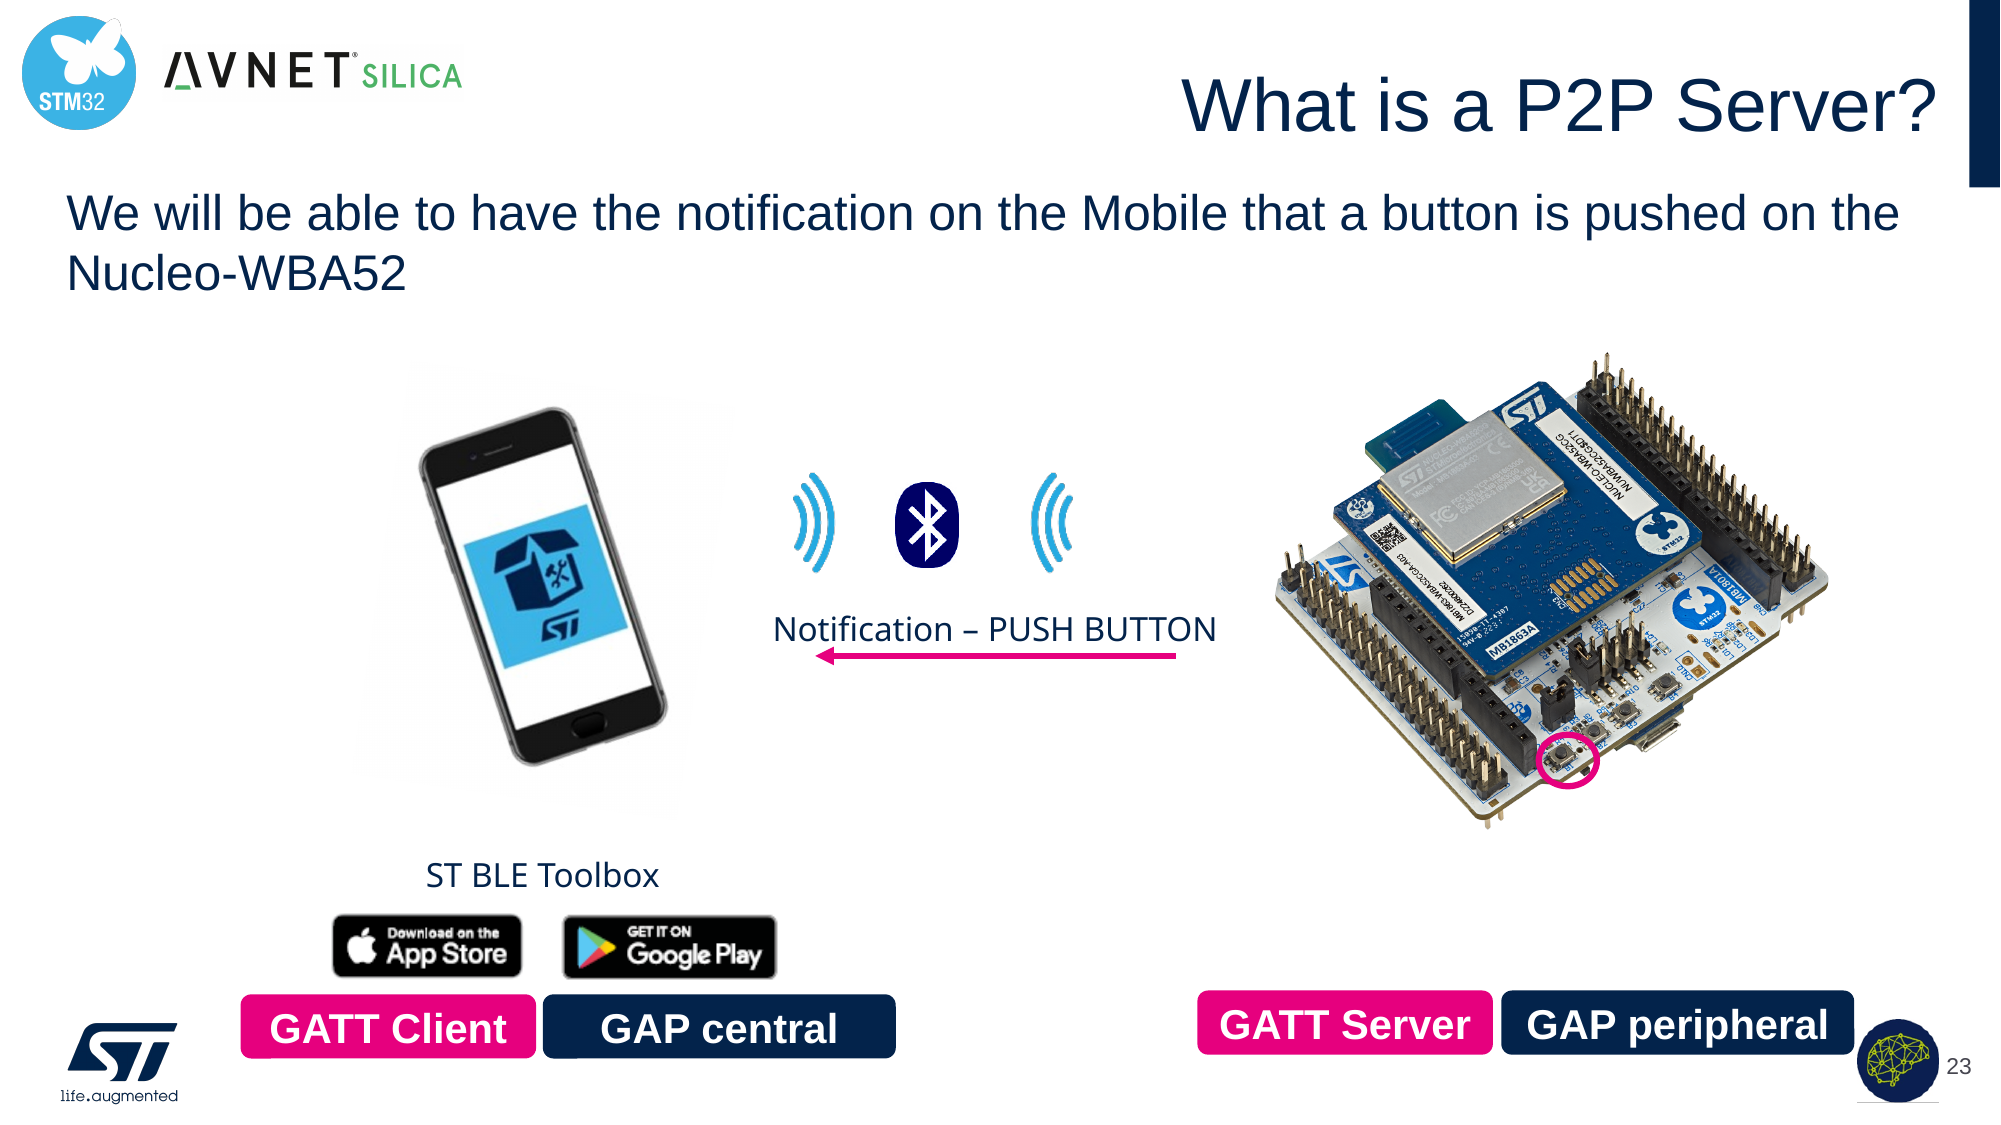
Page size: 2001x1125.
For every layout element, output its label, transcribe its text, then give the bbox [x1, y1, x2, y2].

list We will be able to have the notification on the Mobile that a button is pushed on the Nucleo-WBA52 [51, 172, 1923, 929]
picture [759, 465, 872, 578]
picture [352, 361, 734, 819]
picture [22, 16, 136, 130]
picture [162, 44, 464, 102]
text_box Notification – PUSH BUTTON [752, 600, 1200, 655]
picture [313, 901, 795, 994]
text_box What is a P2P Server? [1056, 0, 1954, 215]
picture [994, 465, 1107, 578]
text_box GATT Client [239, 993, 538, 1060]
picture [895, 481, 959, 568]
slide_number 23 [1939, 1038, 1972, 1087]
picture [37, 999, 201, 1125]
picture [1200, 320, 1890, 875]
text_box GATT Server [1196, 989, 1494, 1056]
text_box GAP peripheral [1501, 990, 1855, 1055]
picture [1857, 1019, 1939, 1103]
text_box GAP central [542, 994, 896, 1059]
